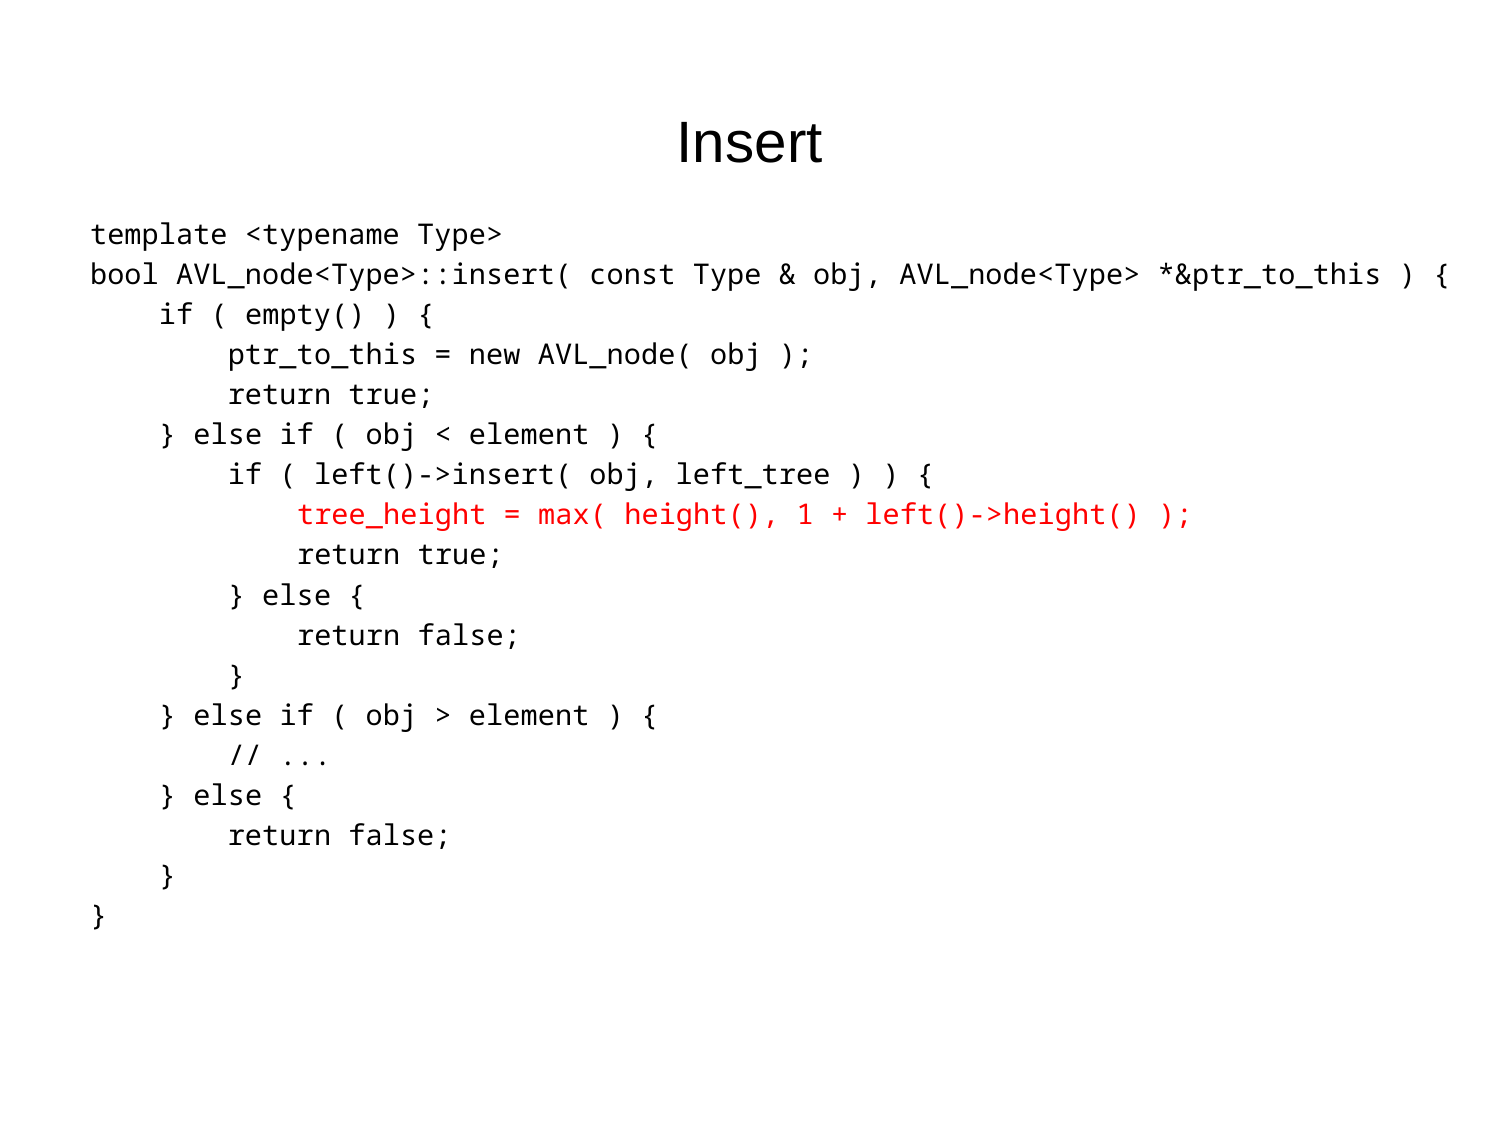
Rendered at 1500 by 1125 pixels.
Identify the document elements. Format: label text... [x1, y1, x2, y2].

title Insert [74, 44, 1426, 207]
list template <typename Type> bool AVL_node<Type>::insert( const Type & obj, AVL_node<Type> *&ptr_to_this ) { if ( empty() ) { ptr_to_this = new AVL_node( obj ); return true; } else if ( obj < element ) { if ( left()->insert( obj, left_tree ) ) { tree_height = max( height(), 1 + left()->height() ); return true; } else { return false; } } else if ( obj > element ) { // ... } else { return false; } } [74, 207, 1471, 951]
